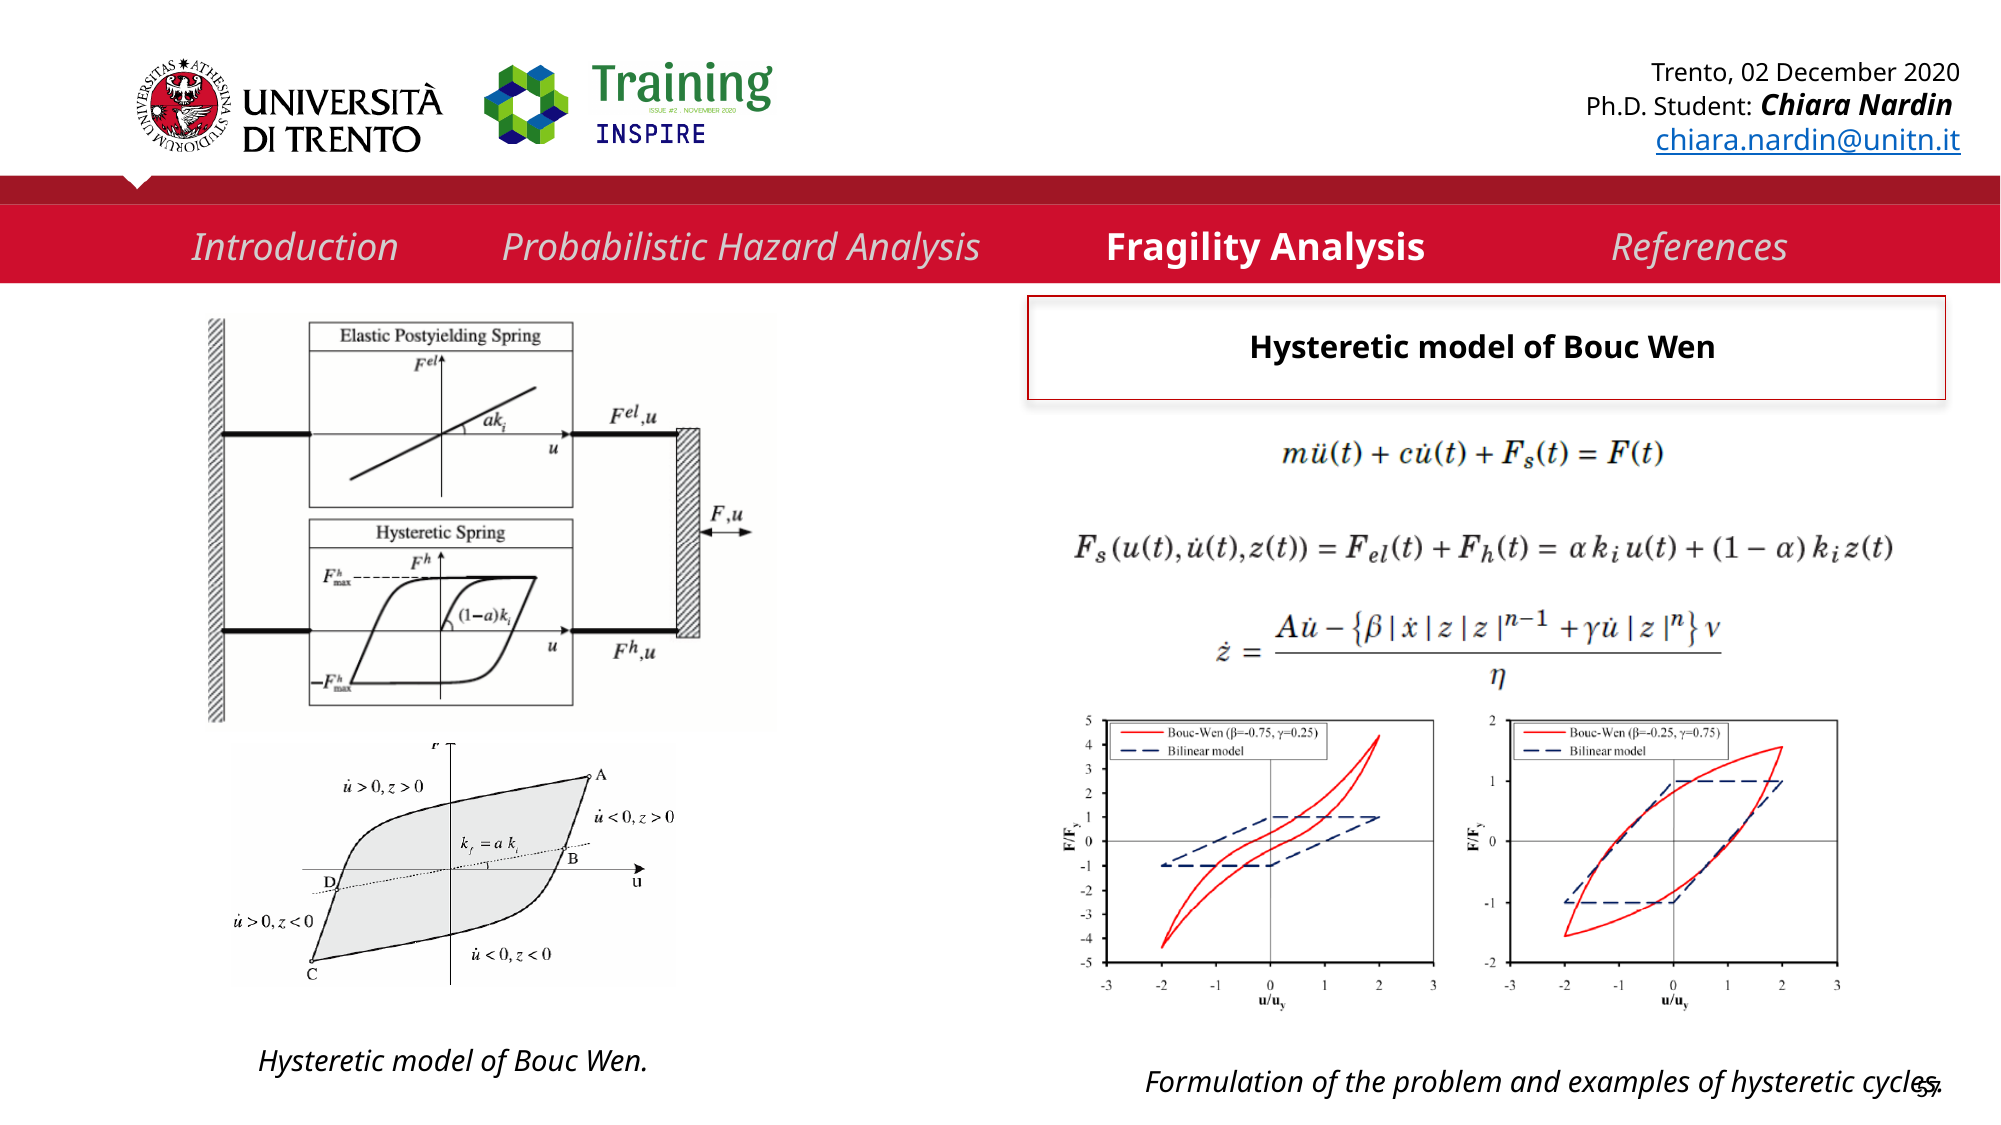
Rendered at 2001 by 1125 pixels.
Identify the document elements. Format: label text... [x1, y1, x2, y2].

text_box [1027, 295, 1946, 400]
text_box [476, 61, 777, 163]
text_box Trento, 02 December 2020 Ph.D. Student: Chiara Nardin chiara.nardin@unitn.it [1401, 48, 1976, 169]
table_header Introduction [122, 213, 470, 273]
table_header References [1518, 213, 1881, 273]
table_header Fragility Analysis [1013, 213, 1518, 273]
text_box Formulation of the problem and examples of hysteretic cycles. [1130, 1056, 1980, 1106]
text_box Hysteretic model of Bouc Wen. [243, 1035, 934, 1085]
table_header Probabilistic Hazard Analysis [470, 213, 1013, 273]
slide_number 57 [1857, 1065, 2000, 1125]
picture [0, 0, 2001, 1125]
